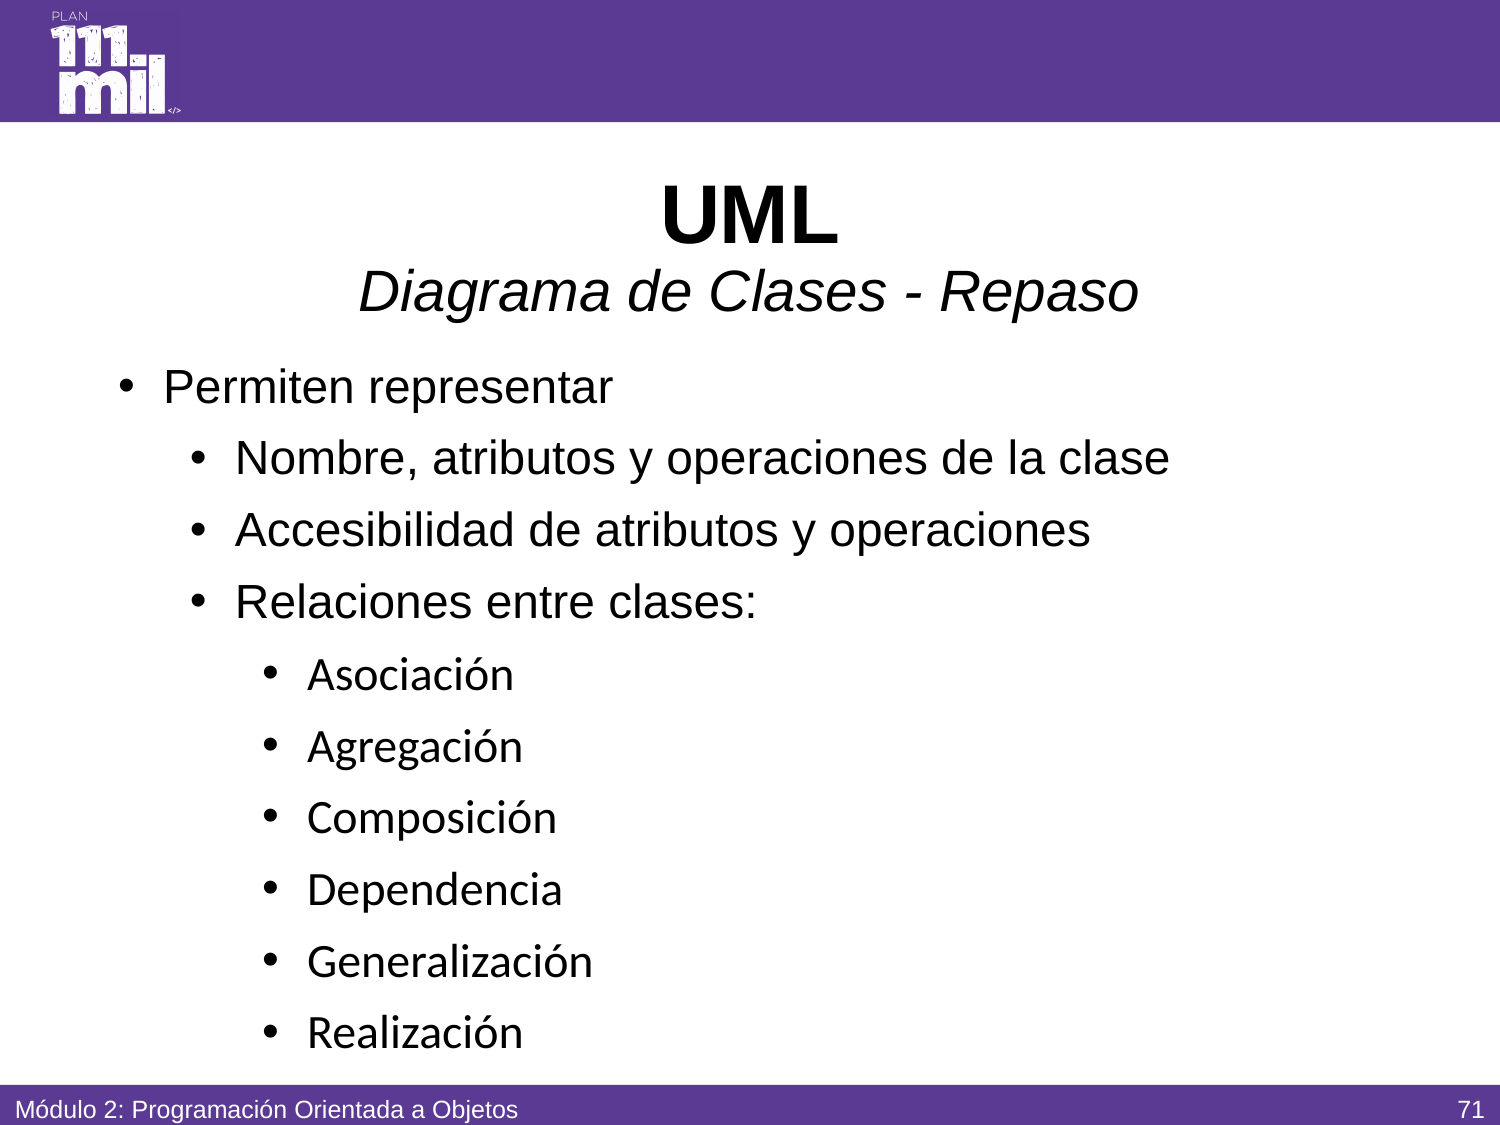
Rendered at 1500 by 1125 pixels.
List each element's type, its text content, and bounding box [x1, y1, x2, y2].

title UML Diagrama de Clases - Repaso [103, 147, 1397, 348]
slide_number 70 [1162, 1078, 1500, 1125]
list Permiten representar Nombre, atributos y operaciones de la clase Accesibilidad de atributos y operaciones Relaciones entre clases: Asociación Agregación Composición Dependencia Generalización Realización [103, 354, 1397, 1069]
footer Módulo 2: Programación Orientada a Objetos [0, 1078, 606, 1125]
